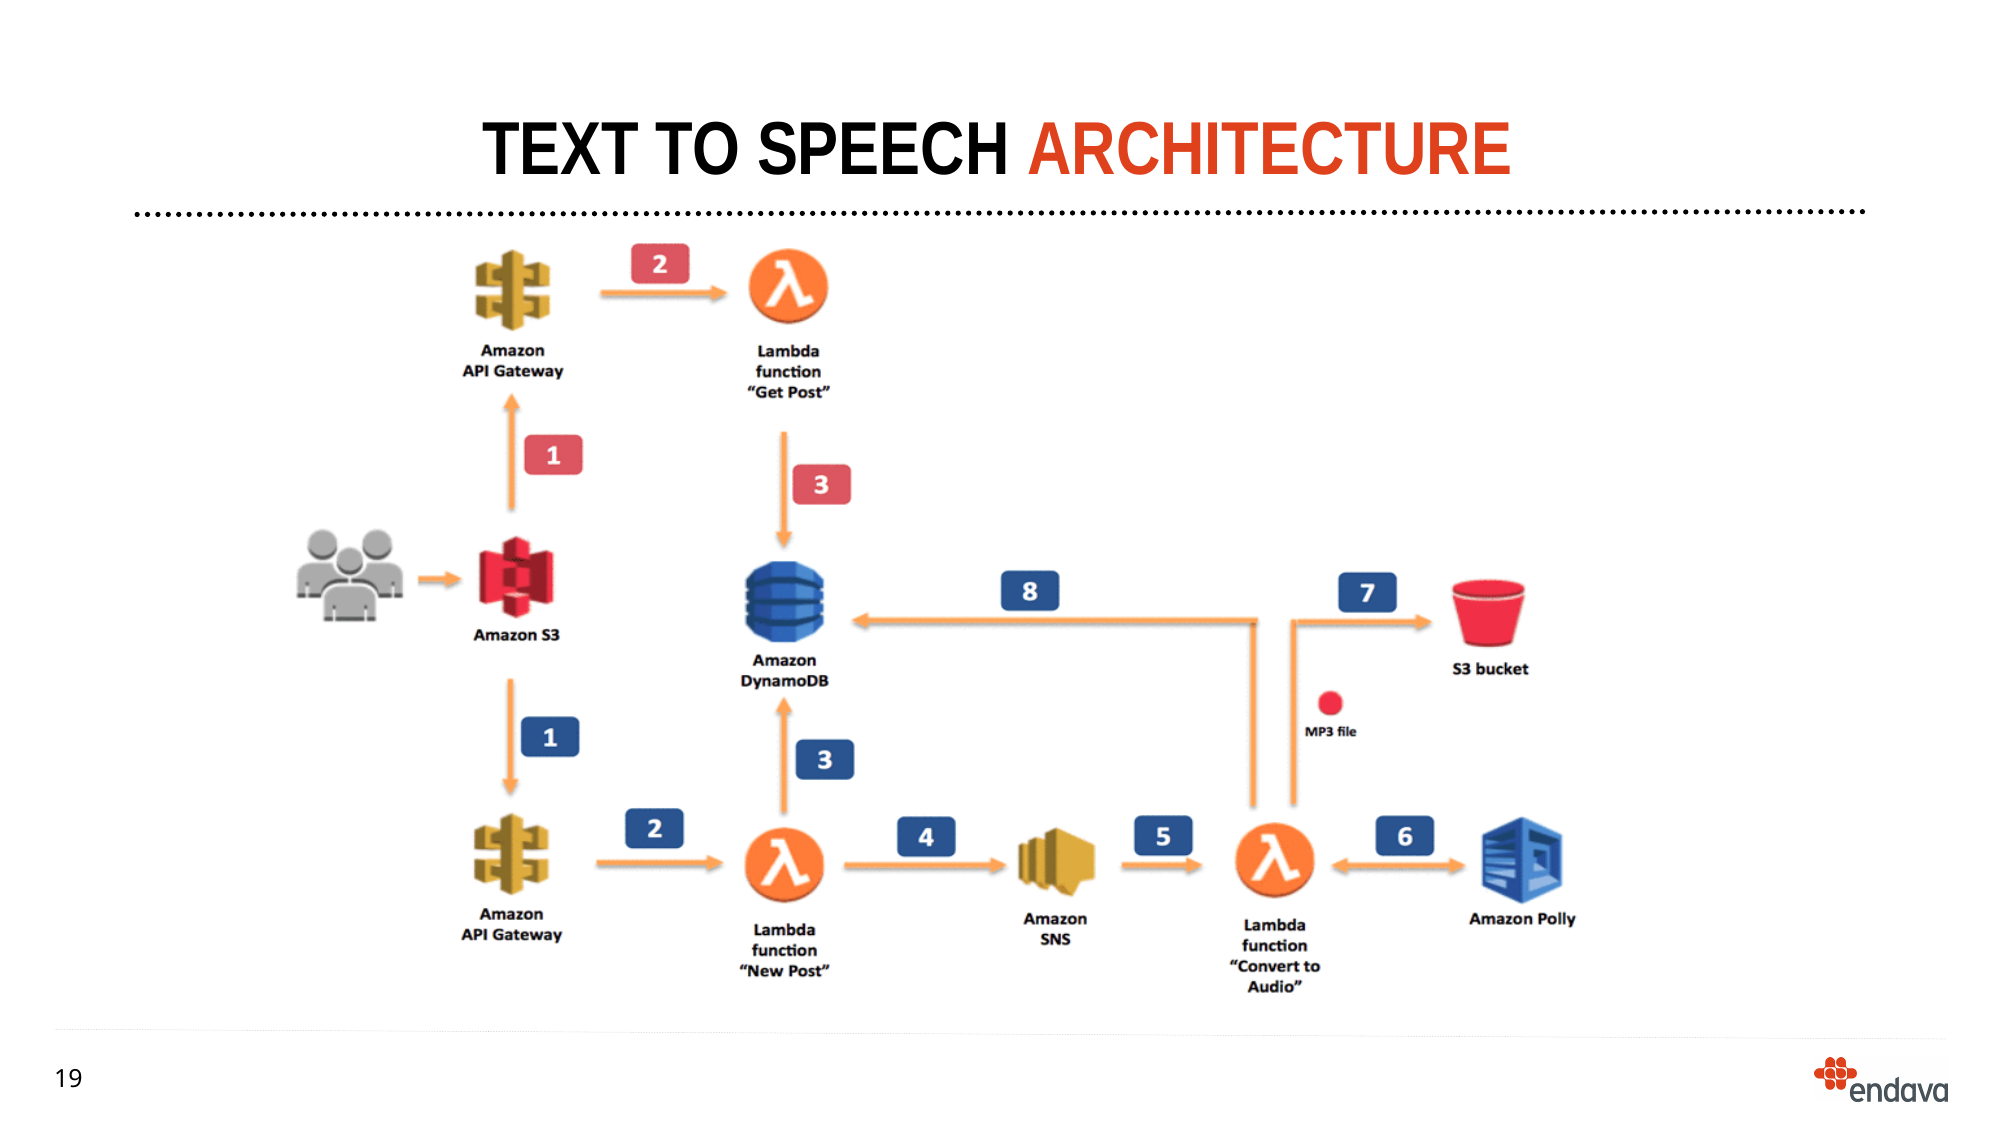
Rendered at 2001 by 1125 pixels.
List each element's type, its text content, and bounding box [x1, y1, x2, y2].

title Text to speech architecture [198, 26, 1812, 195]
picture [281, 220, 1579, 1014]
picture [1814, 1057, 1948, 1102]
